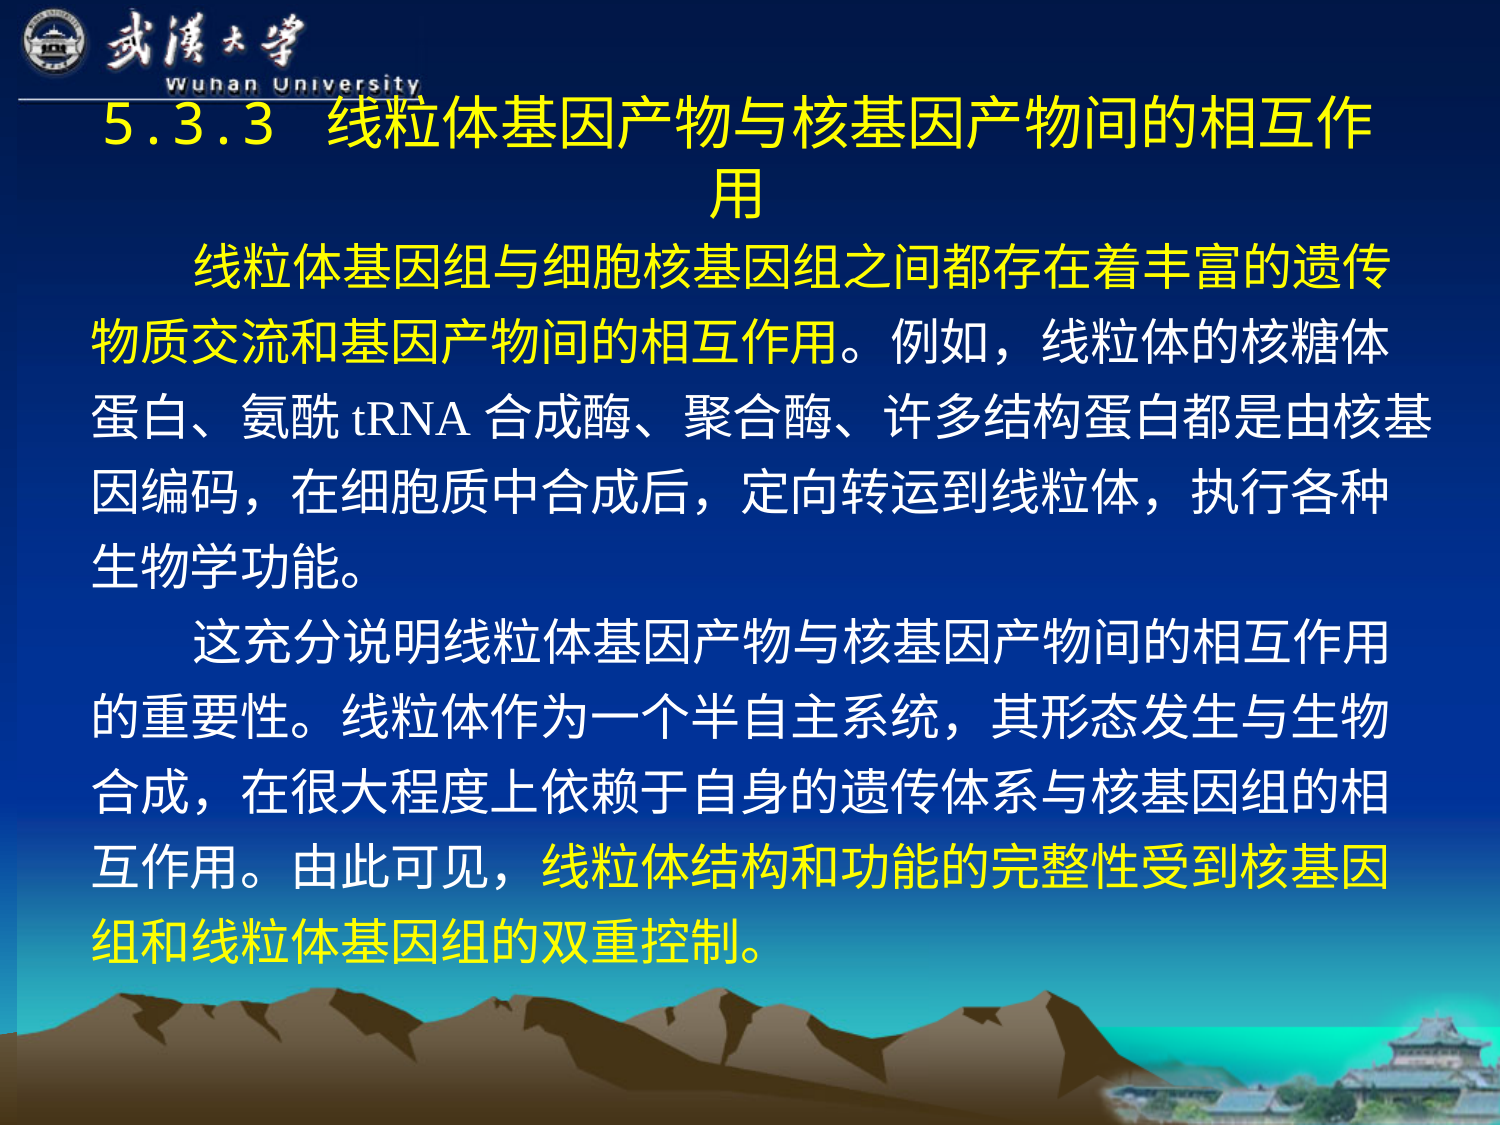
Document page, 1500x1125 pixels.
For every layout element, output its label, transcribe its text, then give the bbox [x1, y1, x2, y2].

title 5.3.3 线粒体基因产物与核基因产物间的相互作用 [62, 62, 1413, 251]
list 线粒体基因组与细胞核基因组之间都存在着丰富的遗传物质交流和基因产物间的相互作用。例如，线粒体的核糖体蛋白、氨酰tRNA合成酶、聚合酶、许多结构蛋白都是由核基因编码，在细胞质中合成后，定向转运到线粒体，执行各种生物学功能。 这充分说明线粒体基因产物与核基因产物间的相互作用的重要性。线粒体作为一个半自主系统，其形态发生与生物合成，在很大程度上依赖于自身的遗传体系与核基因组的相互作用。由此可见，线粒体结构和功能的完整性受到核基因组和线粒体基因组的双重控制。 [74, 212, 1451, 951]
picture [17, 4, 1500, 1125]
